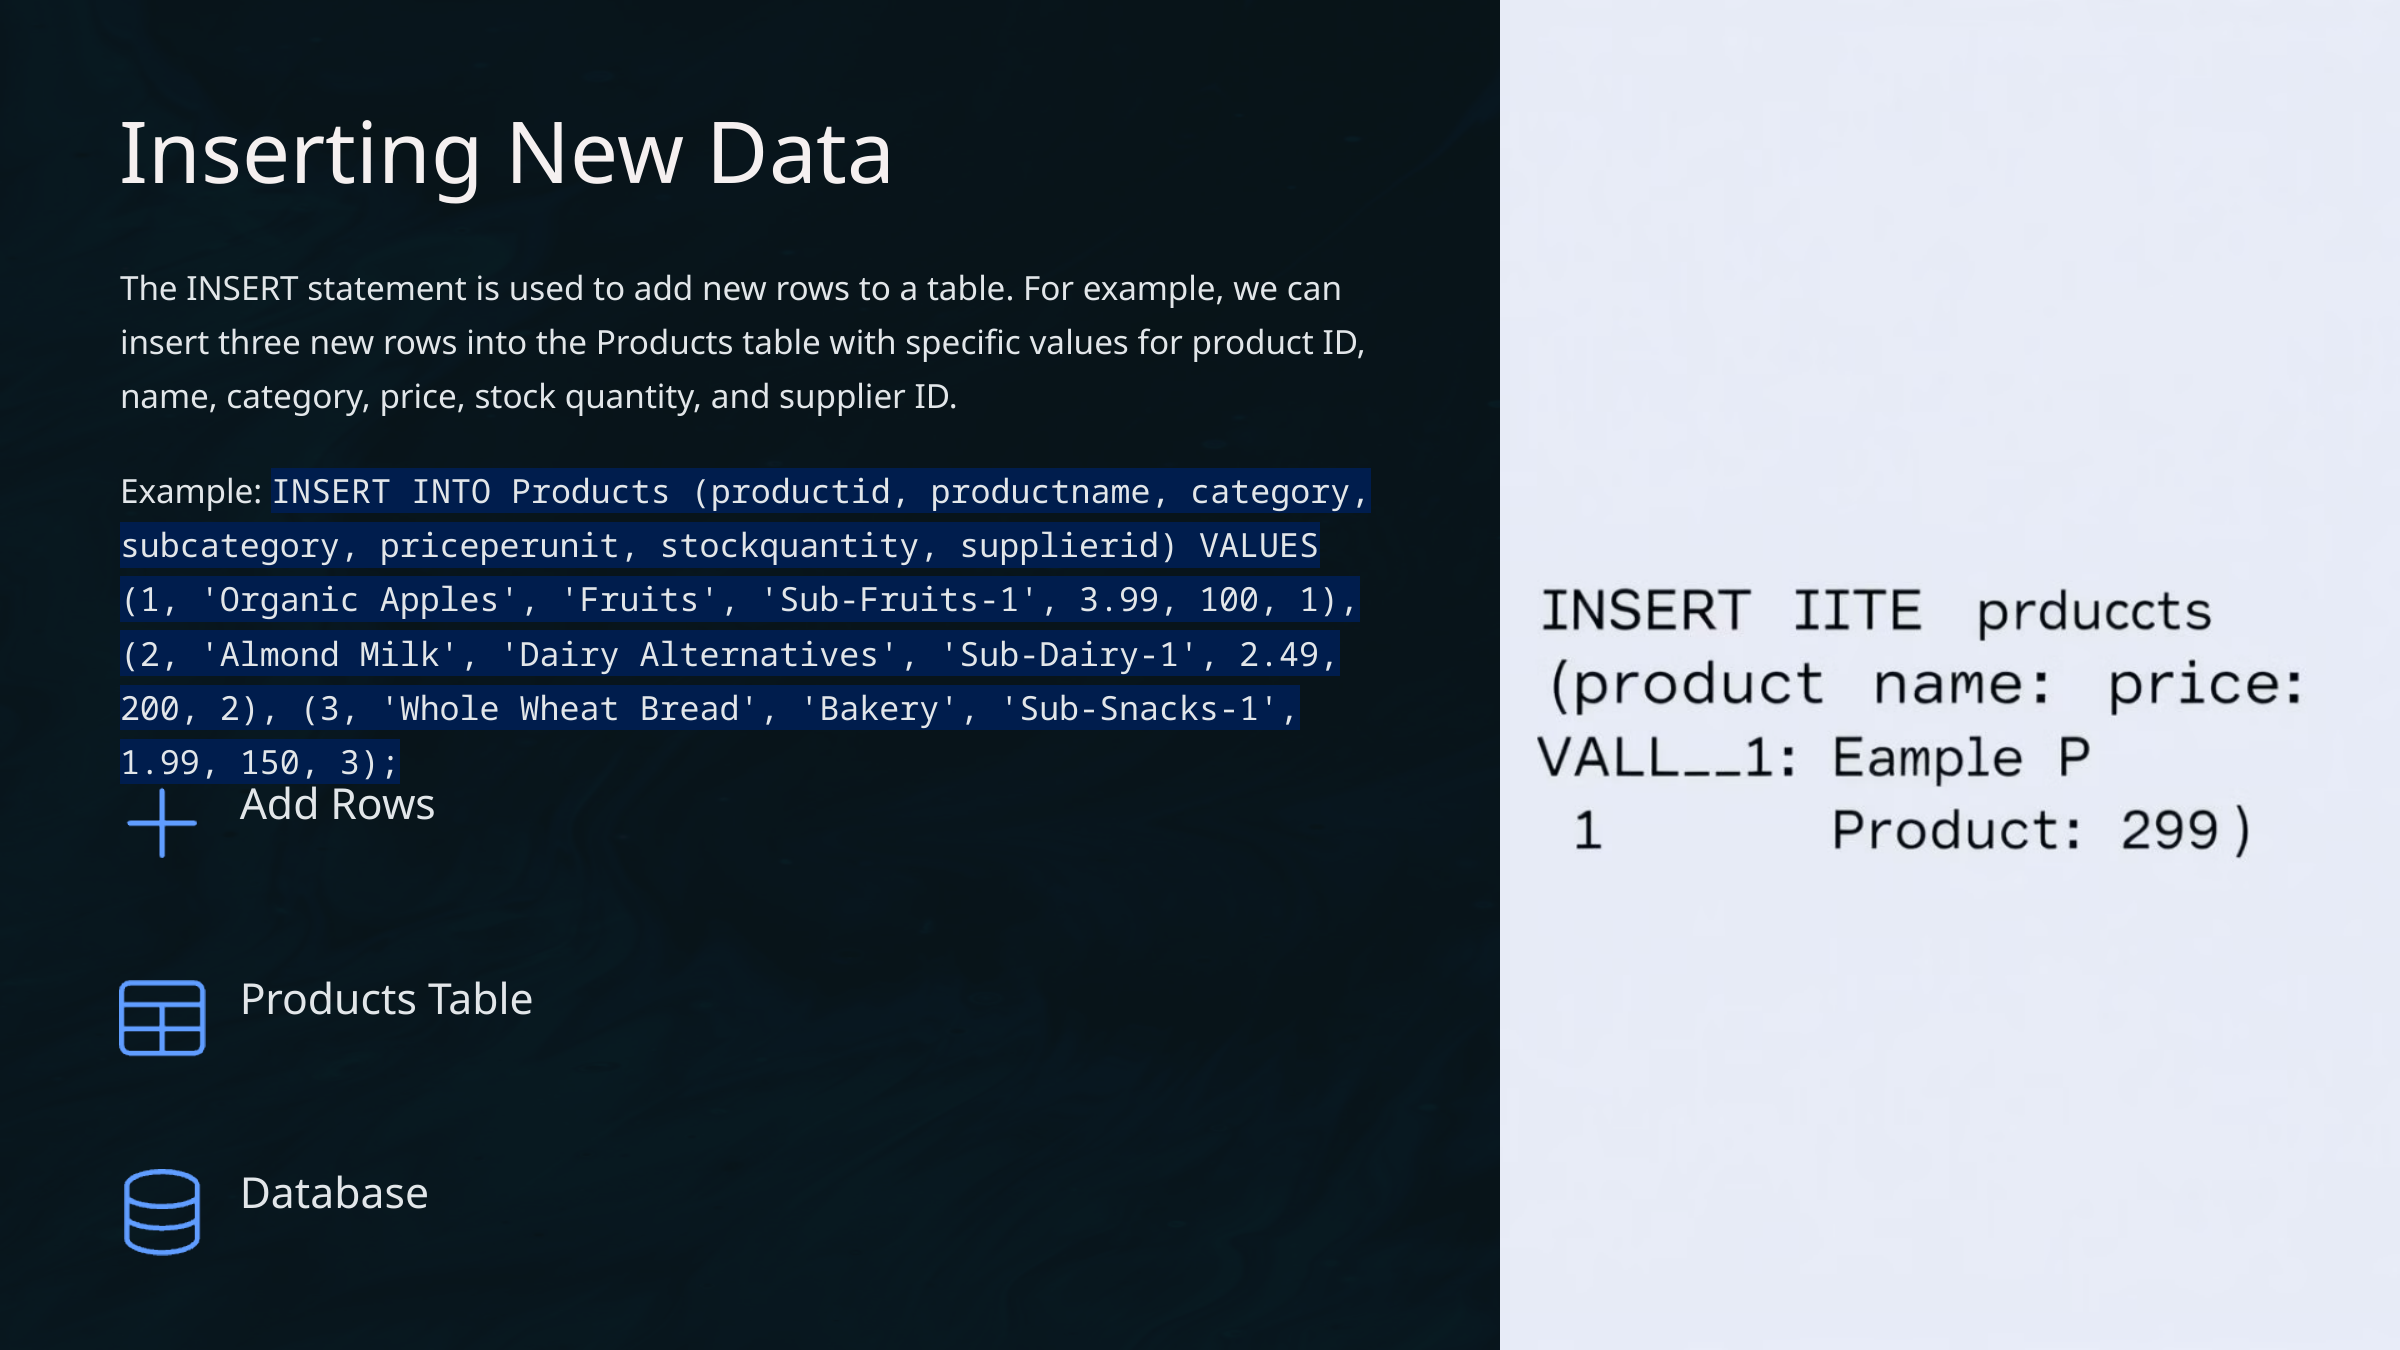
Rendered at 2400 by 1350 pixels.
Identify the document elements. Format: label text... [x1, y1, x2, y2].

picture [1499, 0, 2400, 1350]
picture [119, 1169, 206, 1256]
text_box The INSERT statement is used to add new rows to a table. For example, we can insert three new rows into the Products table with specific values for product ID, name, category, price, stock quantity, and supplier ID. [119, 252, 1380, 418]
text_box Add Rows [239, 774, 669, 829]
text_box Inserting New Data [119, 94, 977, 202]
picture [119, 975, 206, 1062]
text_box Database [239, 1163, 669, 1218]
text_box Example: INSERT INTO Products (productid, productname, category, subcategory, priceperunit, stockquantity, supplierid) VALUES (1, 'Organic Apples', 'Fruits', 'Sub-Fruits-1', 3.99, 100, 1), (2, 'Almond Milk', 'Dairy Alternatives', 'Sub-Dairy-1', 2.49, 200, 2), (3, 'Whole Wheat Bread', 'Bakery', 'Sub-Snacks-1', 1.99, 150, 3); [119, 455, 1380, 737]
text_box Products Table [239, 969, 669, 1023]
picture [119, 780, 206, 867]
